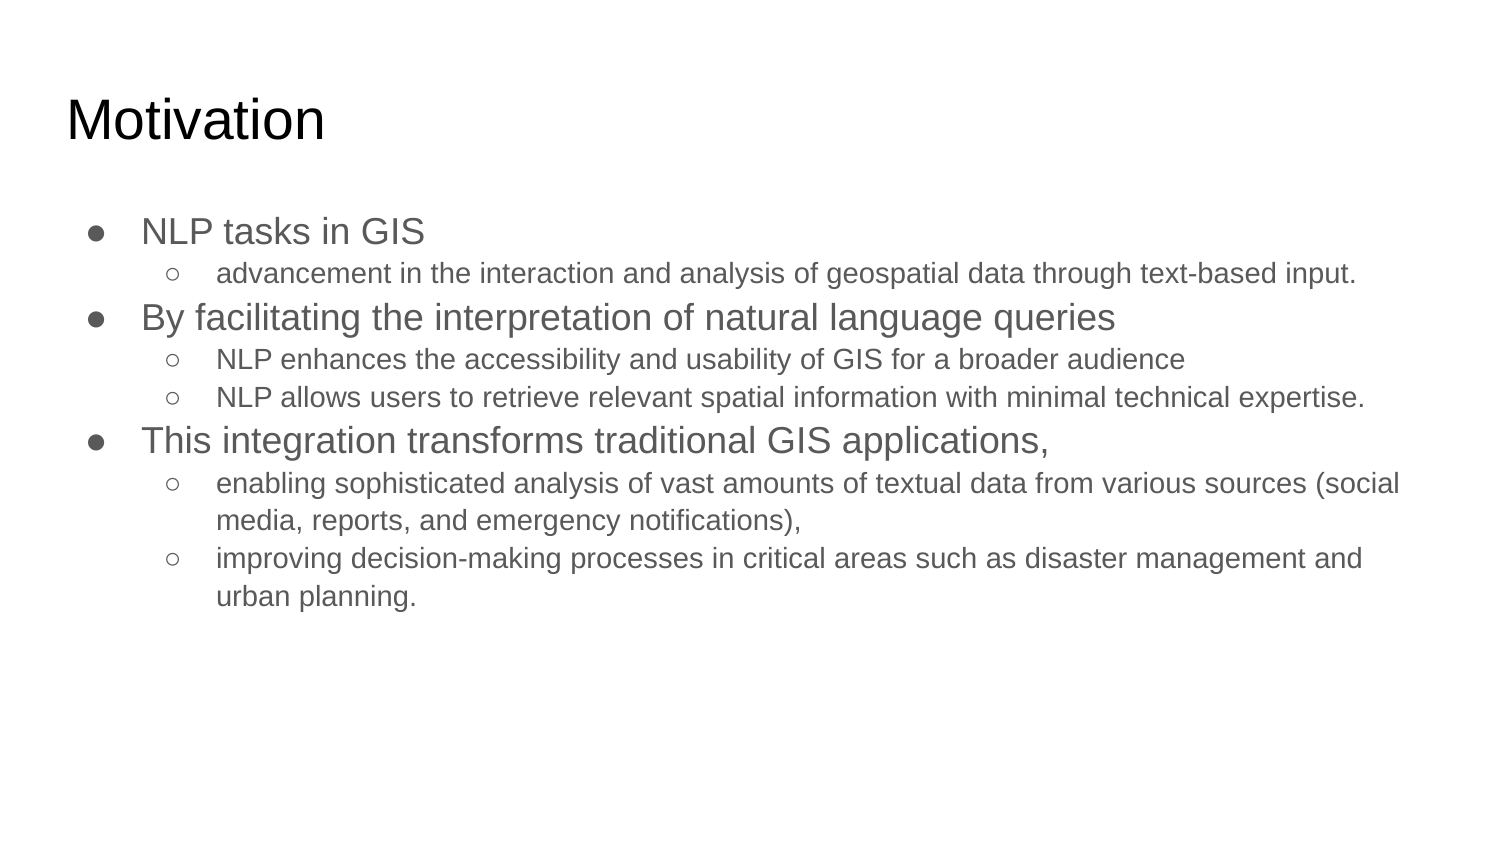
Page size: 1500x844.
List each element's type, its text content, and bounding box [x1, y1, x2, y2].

title Motivation [51, 72, 1449, 167]
list NLP tasks in GIS advancement in the interaction and analysis of geospatial data through text-based input. By facilitating the interpretation of natural language queries NLP enhances the accessibility and usability of GIS for a broader audience NLP allows users to retrieve relevant spatial information with minimal technical expertise. This integration transforms traditional GIS applications, enabling sophisticated analysis of vast amounts of textual data from various sources (social media, reports, and emergency notifications), improving decision-making processes in critical areas such as disaster management and urban planning. [51, 189, 1449, 750]
